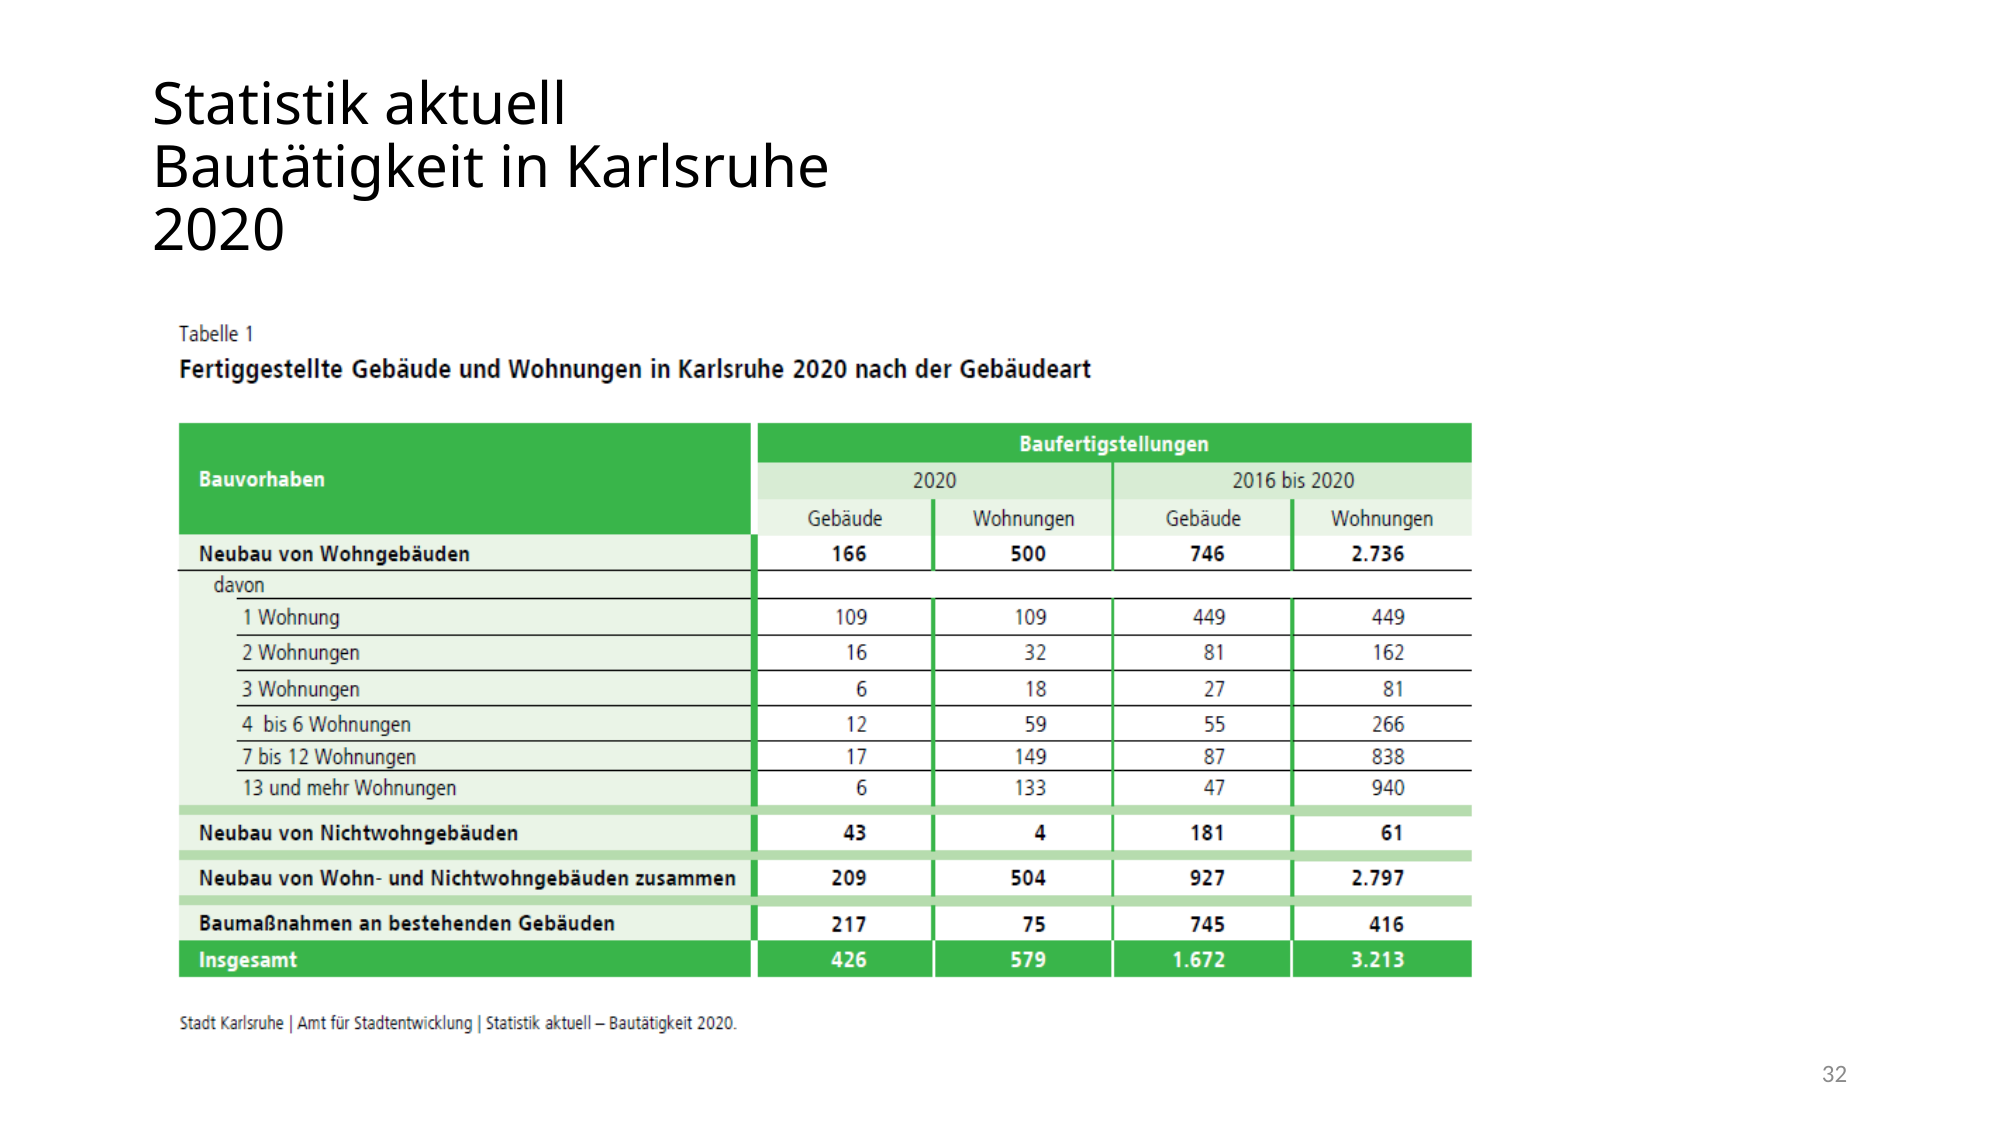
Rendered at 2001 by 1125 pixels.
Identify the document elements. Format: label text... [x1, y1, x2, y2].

slide_number 32 [1412, 1042, 1863, 1103]
picture [137, 302, 1503, 1066]
title Statistik aktuell Bautätigkeit in Karlsruhe 2020 [137, 59, 1863, 278]
